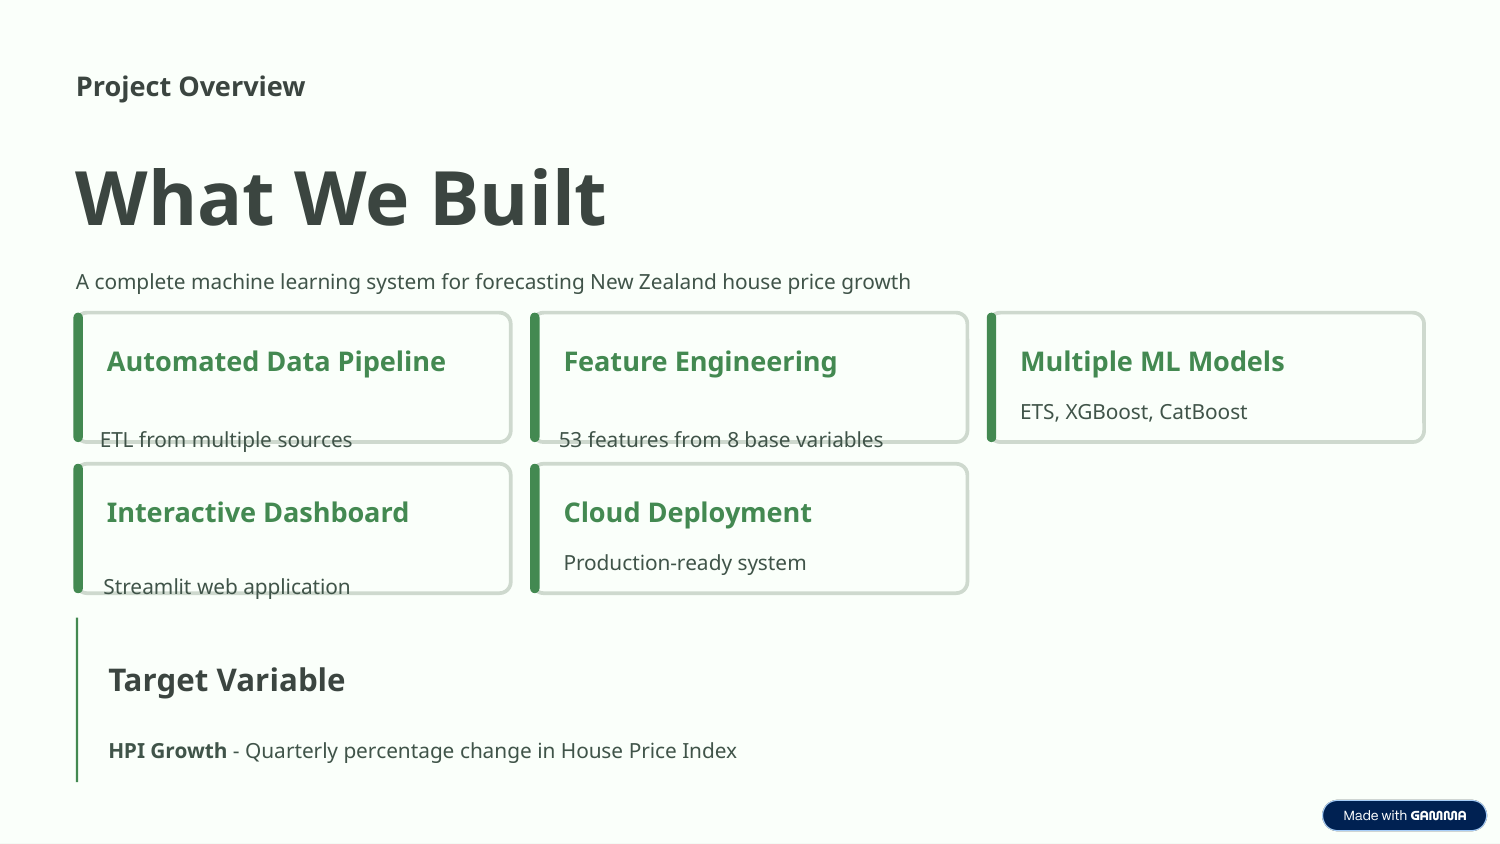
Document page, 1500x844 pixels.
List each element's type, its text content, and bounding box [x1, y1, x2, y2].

picture [1316, 794, 1493, 837]
text_box [530, 463, 540, 594]
text_box Target Variable [108, 650, 434, 691]
text_box Automated Data Pipeline [106, 336, 452, 371]
text_box [538, 312, 968, 443]
text_box Cloud Deployment [563, 487, 835, 522]
text_box Interactive Dashboard [106, 487, 418, 522]
text_box What We Built [75, 127, 823, 222]
text_box 53 features from 8 base variables [558, 411, 939, 447]
text_box A complete machine learning system for forecasting New Zealand house price growth [75, 253, 1425, 289]
text_box Multiple ML Models [1020, 336, 1291, 371]
text_box HPI Growth - Quarterly percentage change in House Price Index [108, 723, 1425, 758]
text_box [986, 312, 997, 443]
text_box [73, 312, 83, 443]
text_box [73, 463, 83, 594]
text_box [82, 463, 511, 594]
text_box Project Overview [75, 61, 347, 96]
text_box [995, 312, 1425, 443]
text_box [75, 617, 79, 783]
text_box [538, 463, 968, 594]
text_box Streamlit web application [103, 558, 484, 594]
text_box Feature Engineering [563, 336, 844, 371]
text_box Production-ready system [563, 534, 944, 570]
text_box [82, 312, 511, 443]
text_box ETS, XGBoost, CatBoost [1020, 383, 1401, 419]
text_box ETL from multiple sources [99, 411, 480, 447]
text_box [530, 312, 540, 443]
